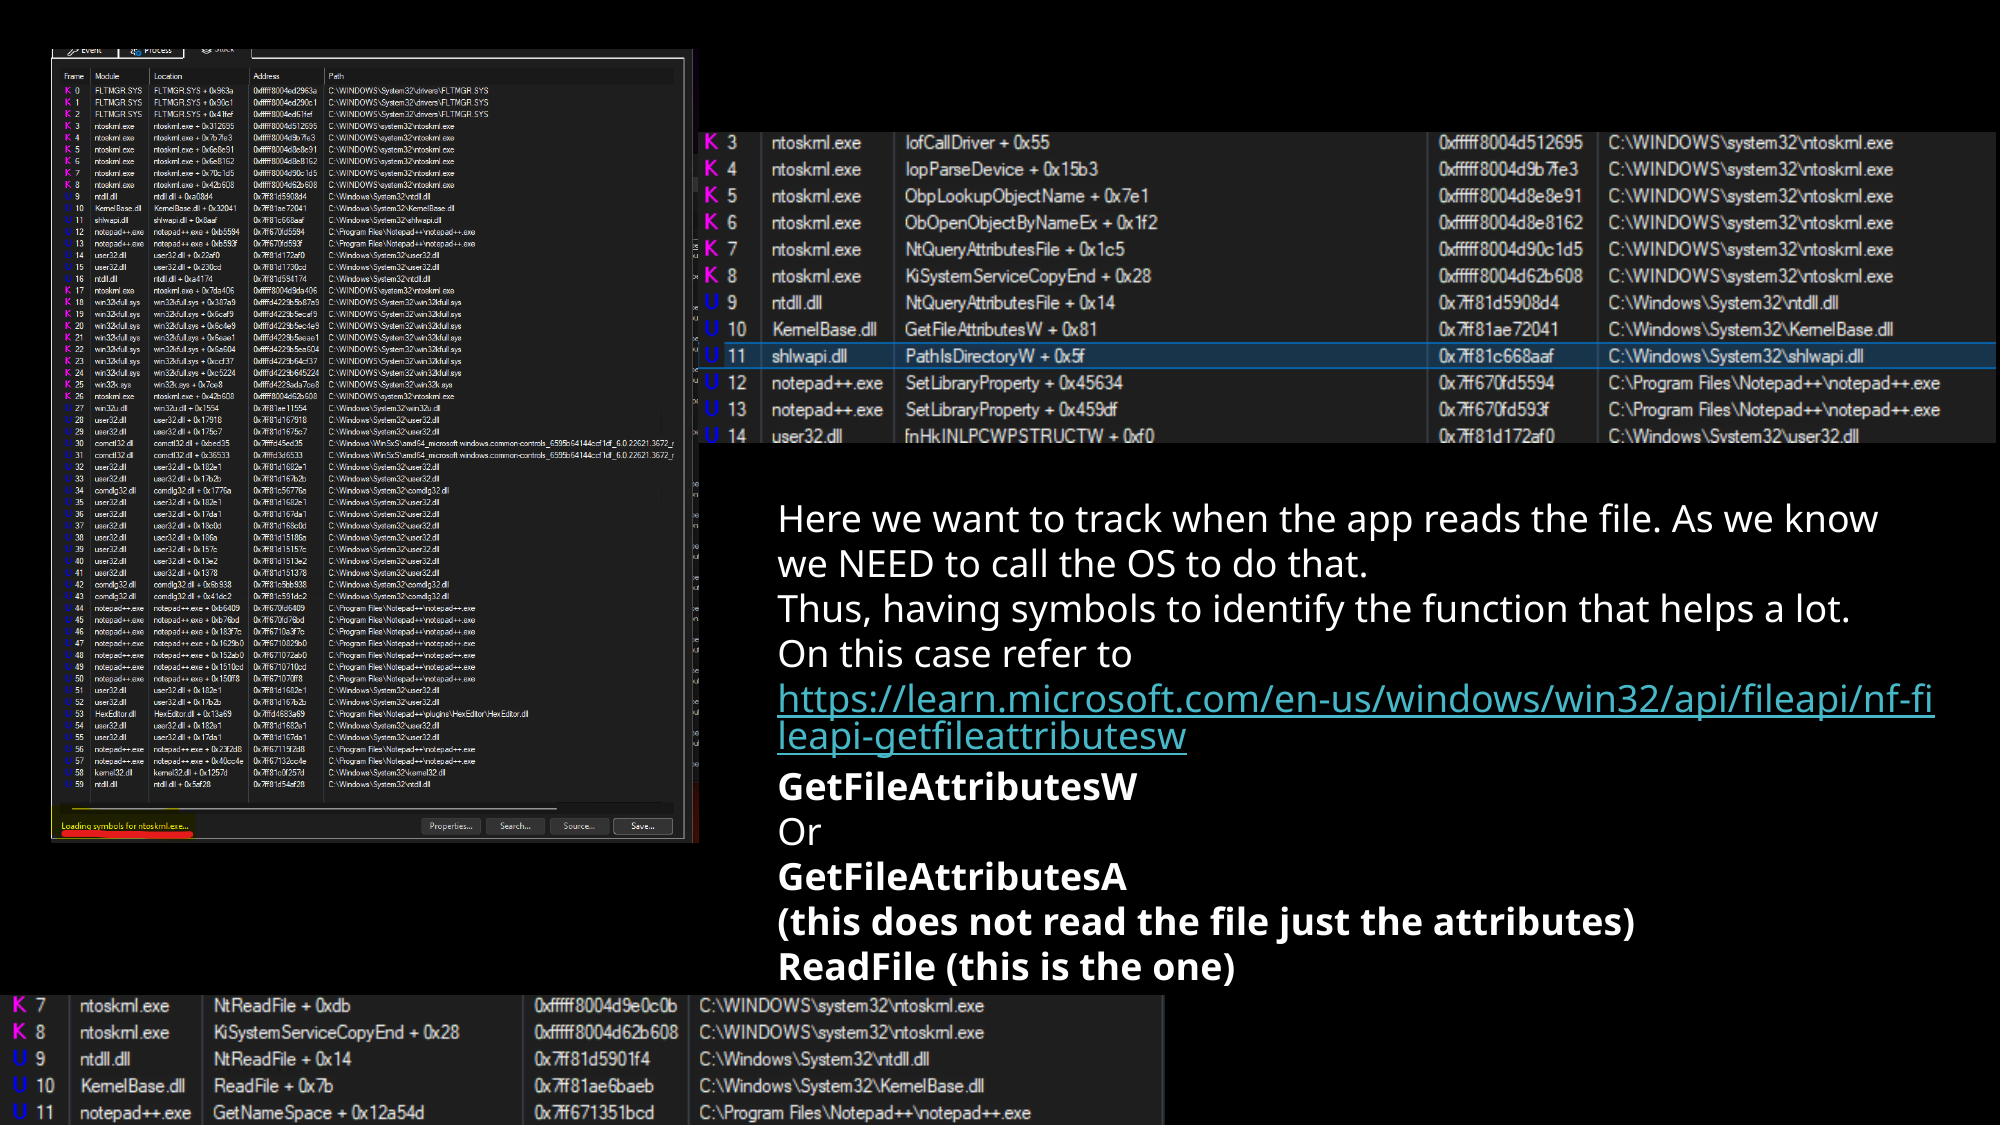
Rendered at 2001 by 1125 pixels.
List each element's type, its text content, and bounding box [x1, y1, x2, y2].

picture [49, 49, 1996, 843]
picture [0, 995, 1165, 1125]
text_box Here we want to track when the app reads the file. As we know we NEED to call the OS to do that. Thus, having symbols to identify the function that helps a lot. On this case refer to https://learn.microsoft.com/en-us/windows/win32/api/fileapi/nf-fileapi-getfileattributesw GetFileAttributesW Or GetFileAttributesA (this does not read the file just the attributes) ReadFile (this is the one) [762, 487, 1950, 959]
